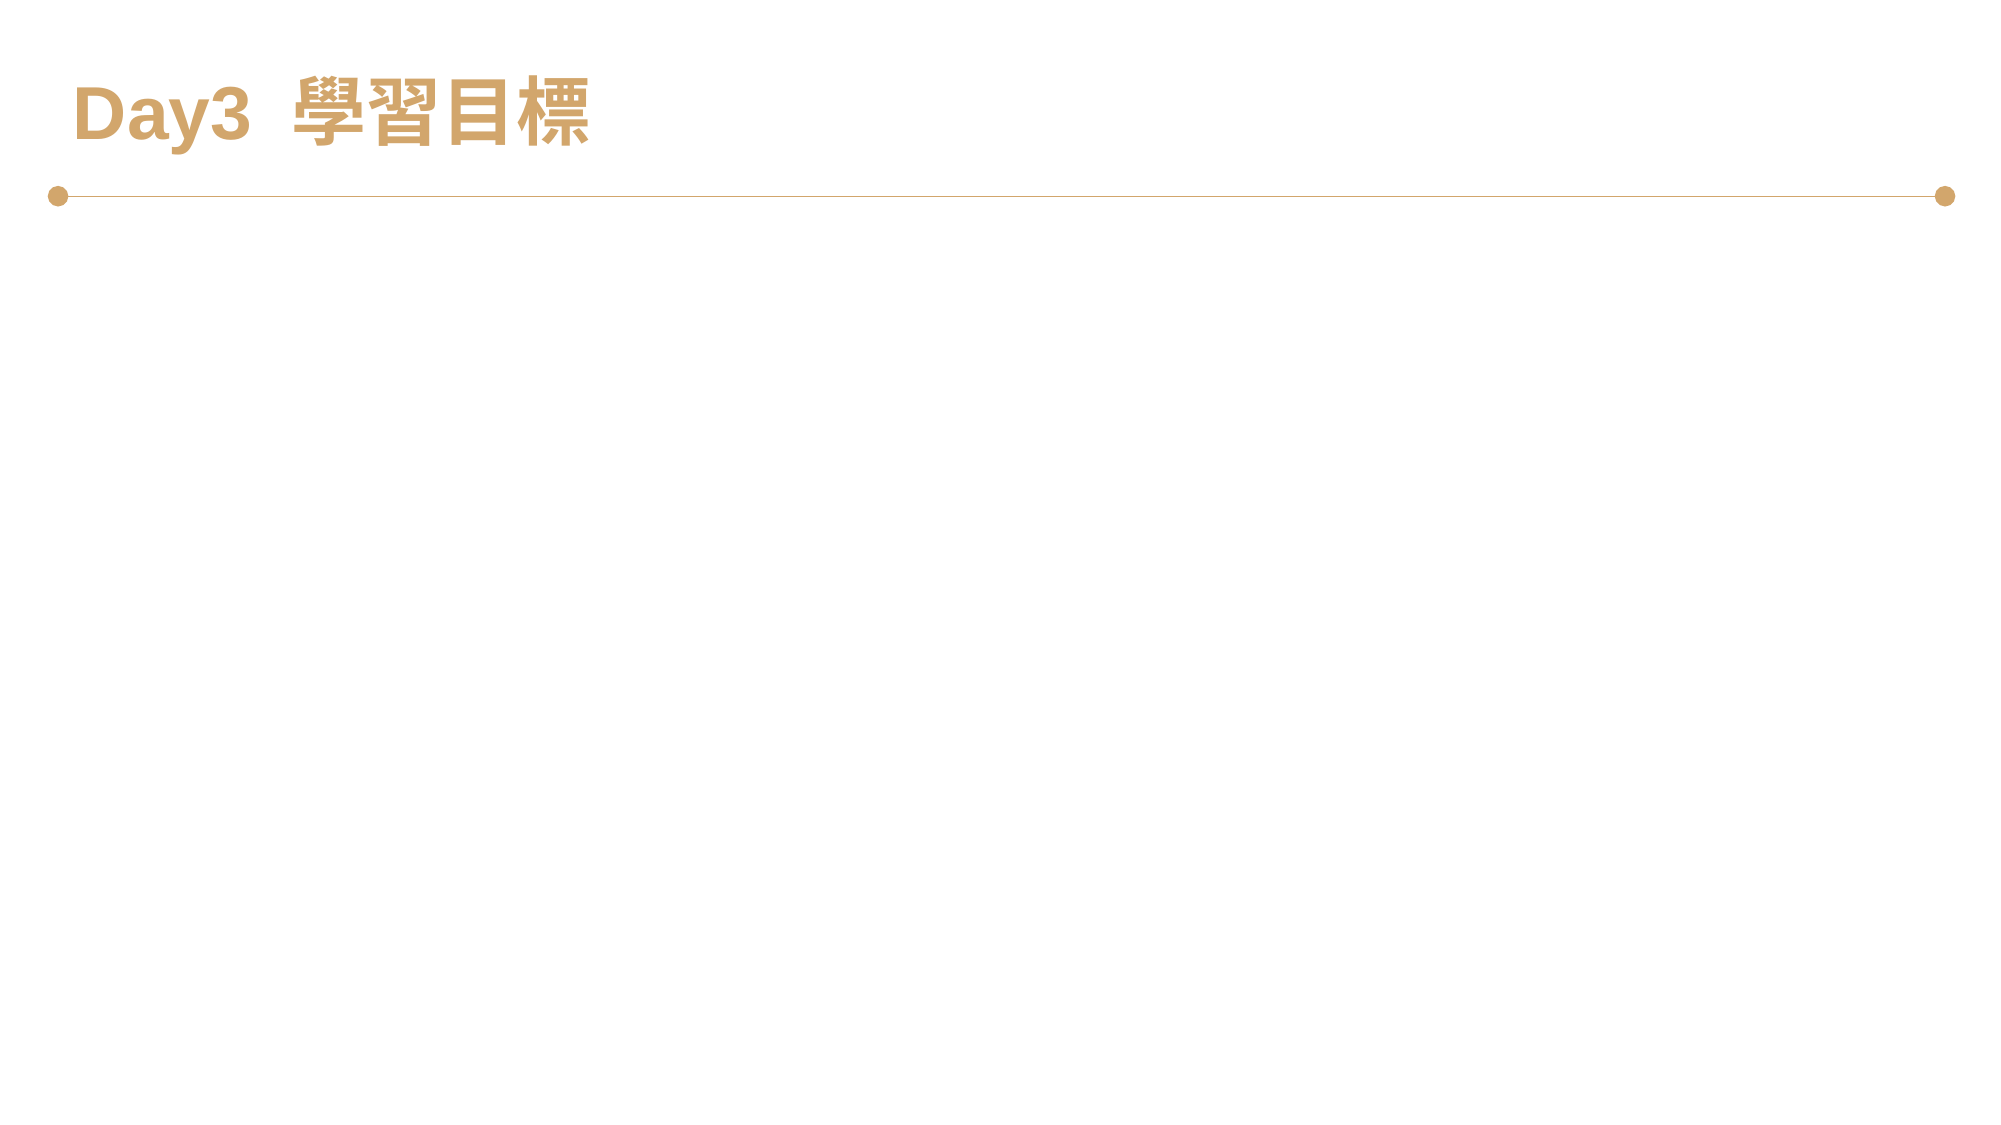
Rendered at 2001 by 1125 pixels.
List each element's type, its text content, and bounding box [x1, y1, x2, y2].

list Day3 學習目標 [58, 67, 967, 165]
